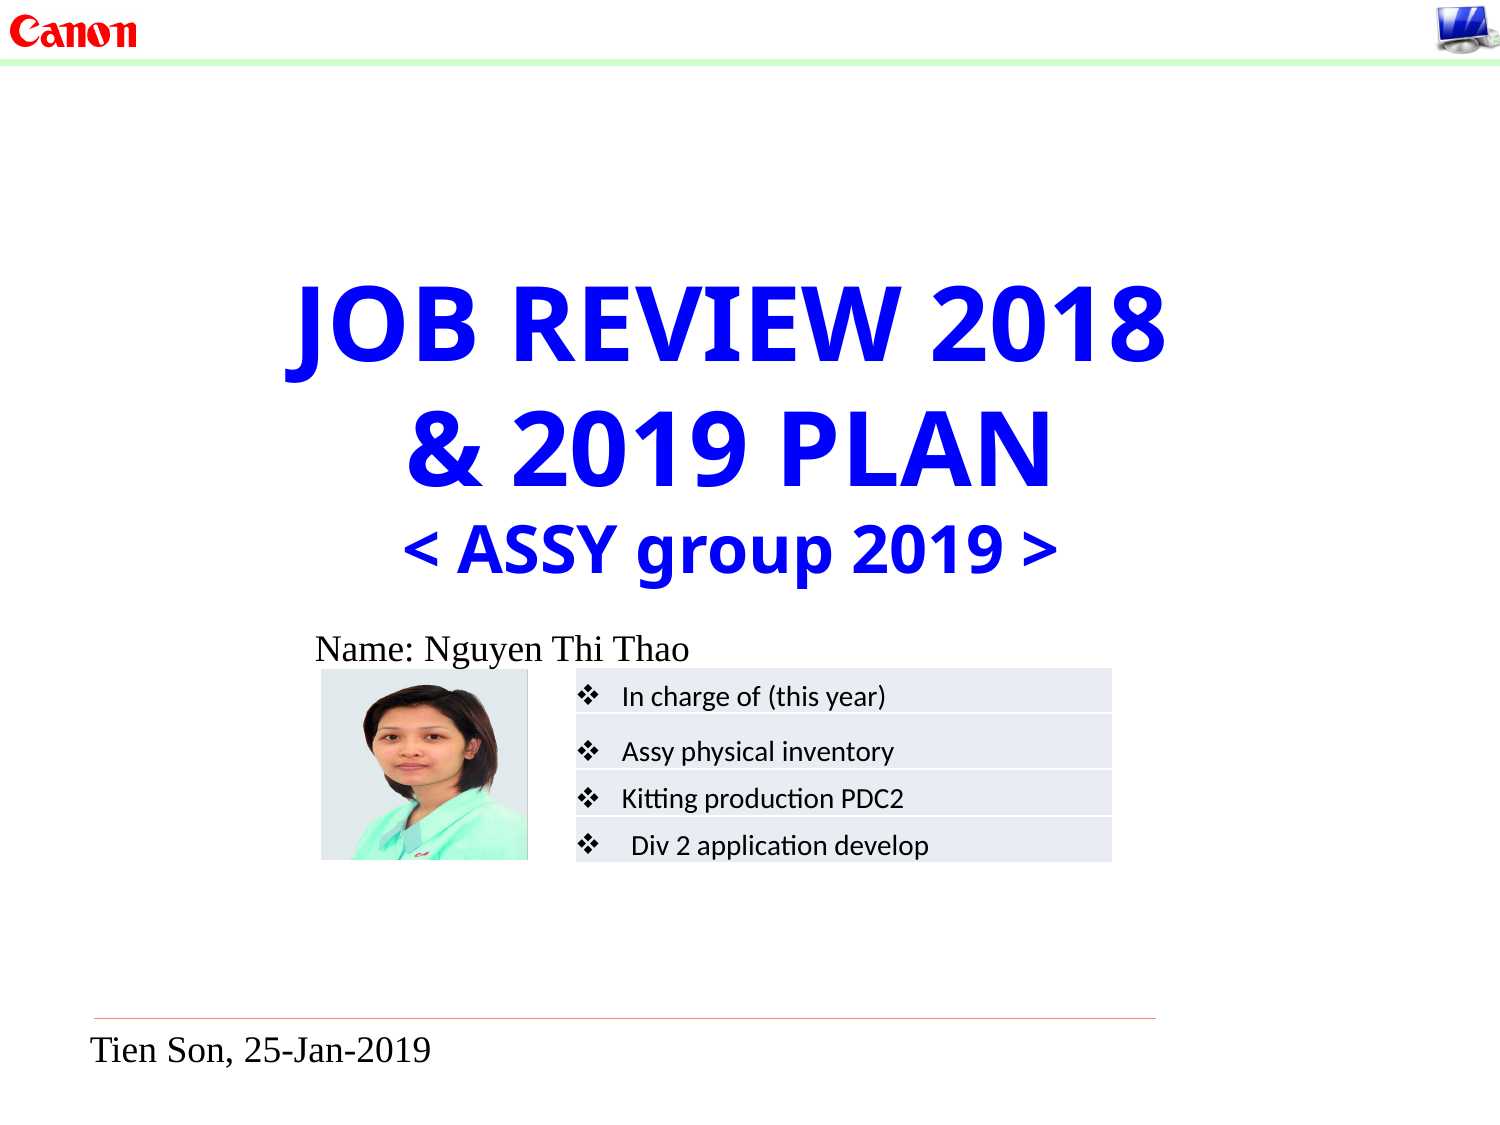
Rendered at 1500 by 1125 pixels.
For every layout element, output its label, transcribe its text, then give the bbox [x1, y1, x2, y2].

table_header In charge of (this year) [576, 668, 1112, 712]
text_box Name: Nguyen Thi Thao [298, 619, 852, 674]
text_box Tien Son, 25-Jan-2019 [73, 1020, 627, 1075]
picture [9, 12, 138, 50]
picture [320, 668, 529, 861]
table_cell Assy physical inventory [576, 714, 1112, 768]
picture [1431, 5, 1500, 56]
table_cell Kitting production PDC2 [576, 770, 1112, 815]
text_box JOB REVIEW 2018 & 2019 PLAN < ASSY group 2019 > [99, 249, 1363, 595]
table_cell Div 2 application develop [576, 817, 1112, 862]
